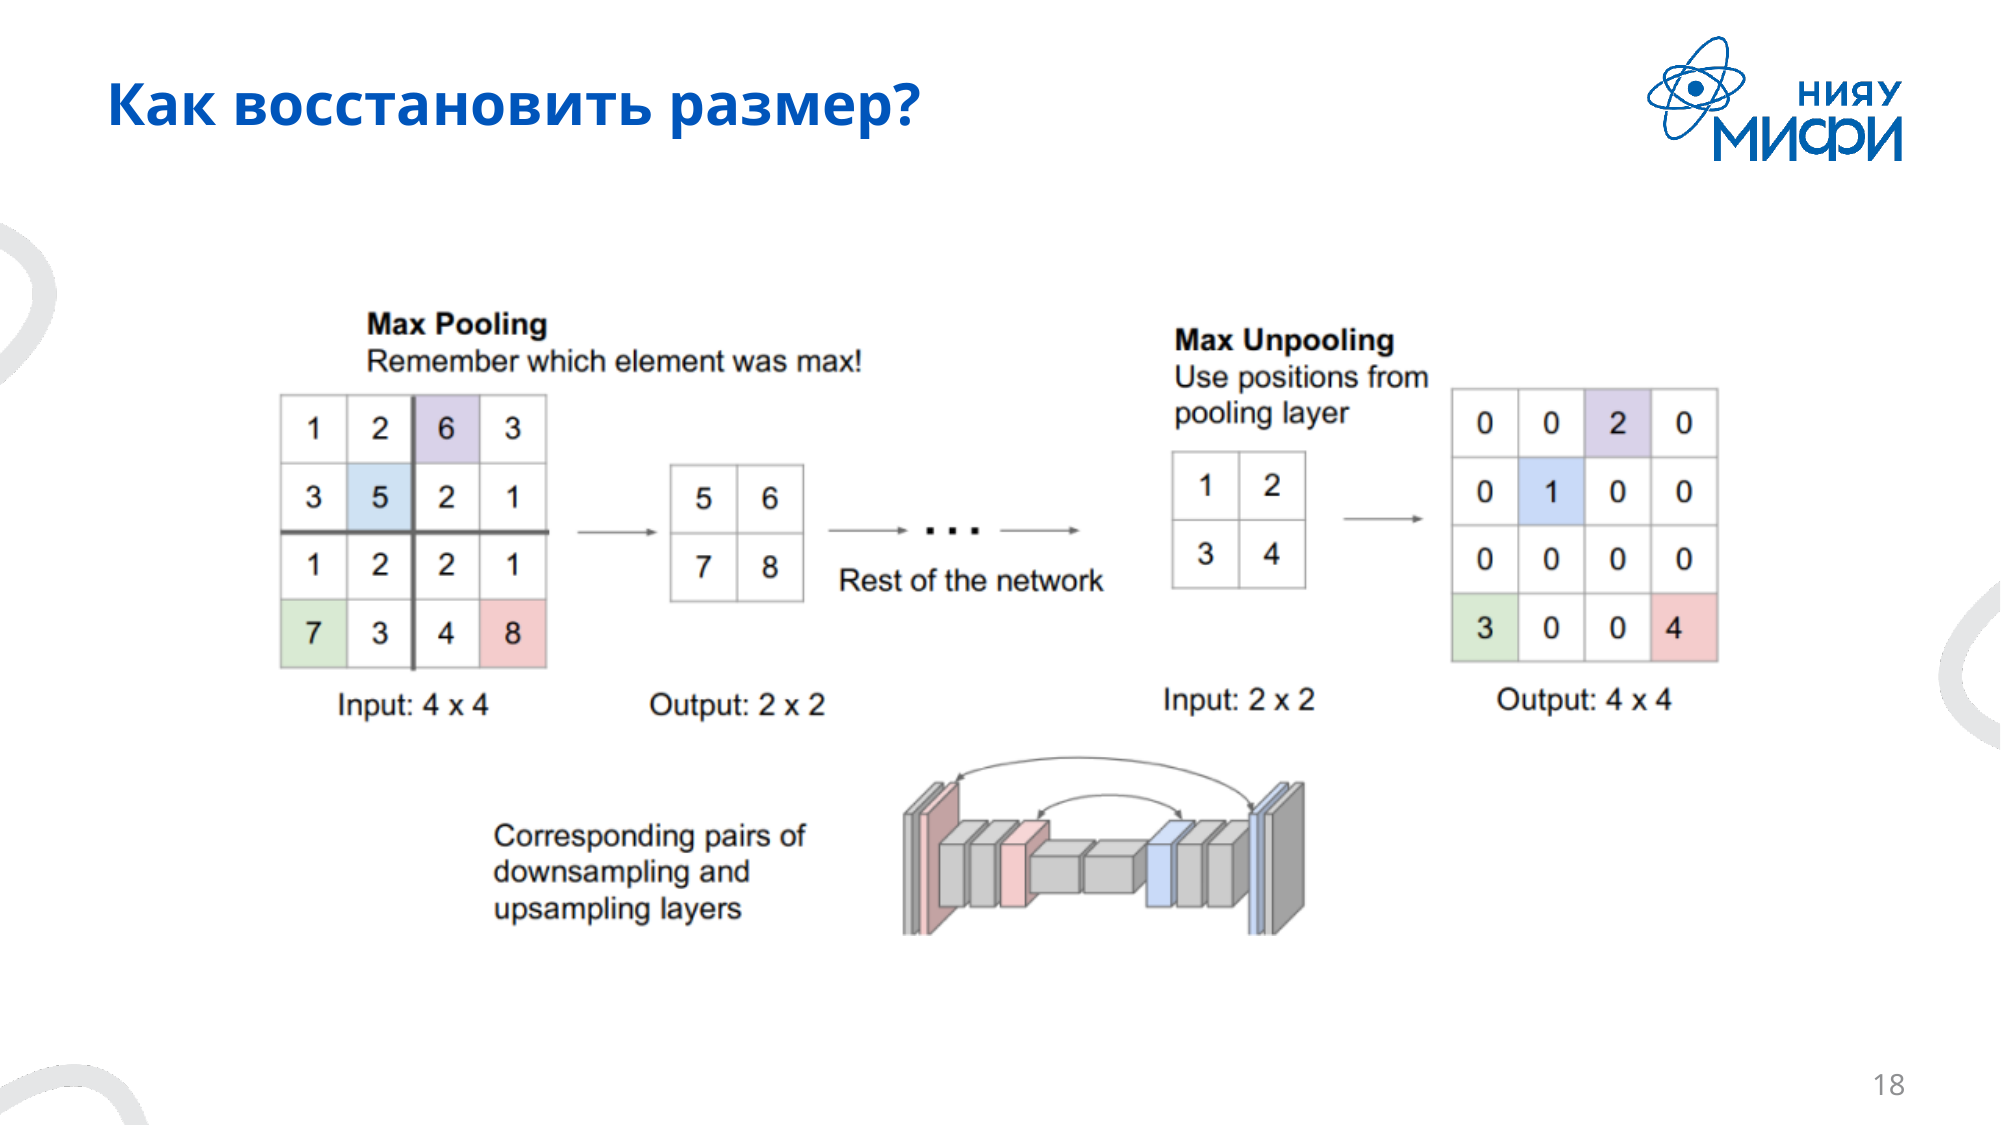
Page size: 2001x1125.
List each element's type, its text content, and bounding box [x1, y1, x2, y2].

picture [218, 266, 1782, 936]
title Как восстановить размер? [91, 58, 1601, 145]
picture [1637, 27, 1910, 173]
picture [0, 208, 122, 456]
picture [0, 1032, 162, 1125]
picture [1919, 554, 2001, 767]
